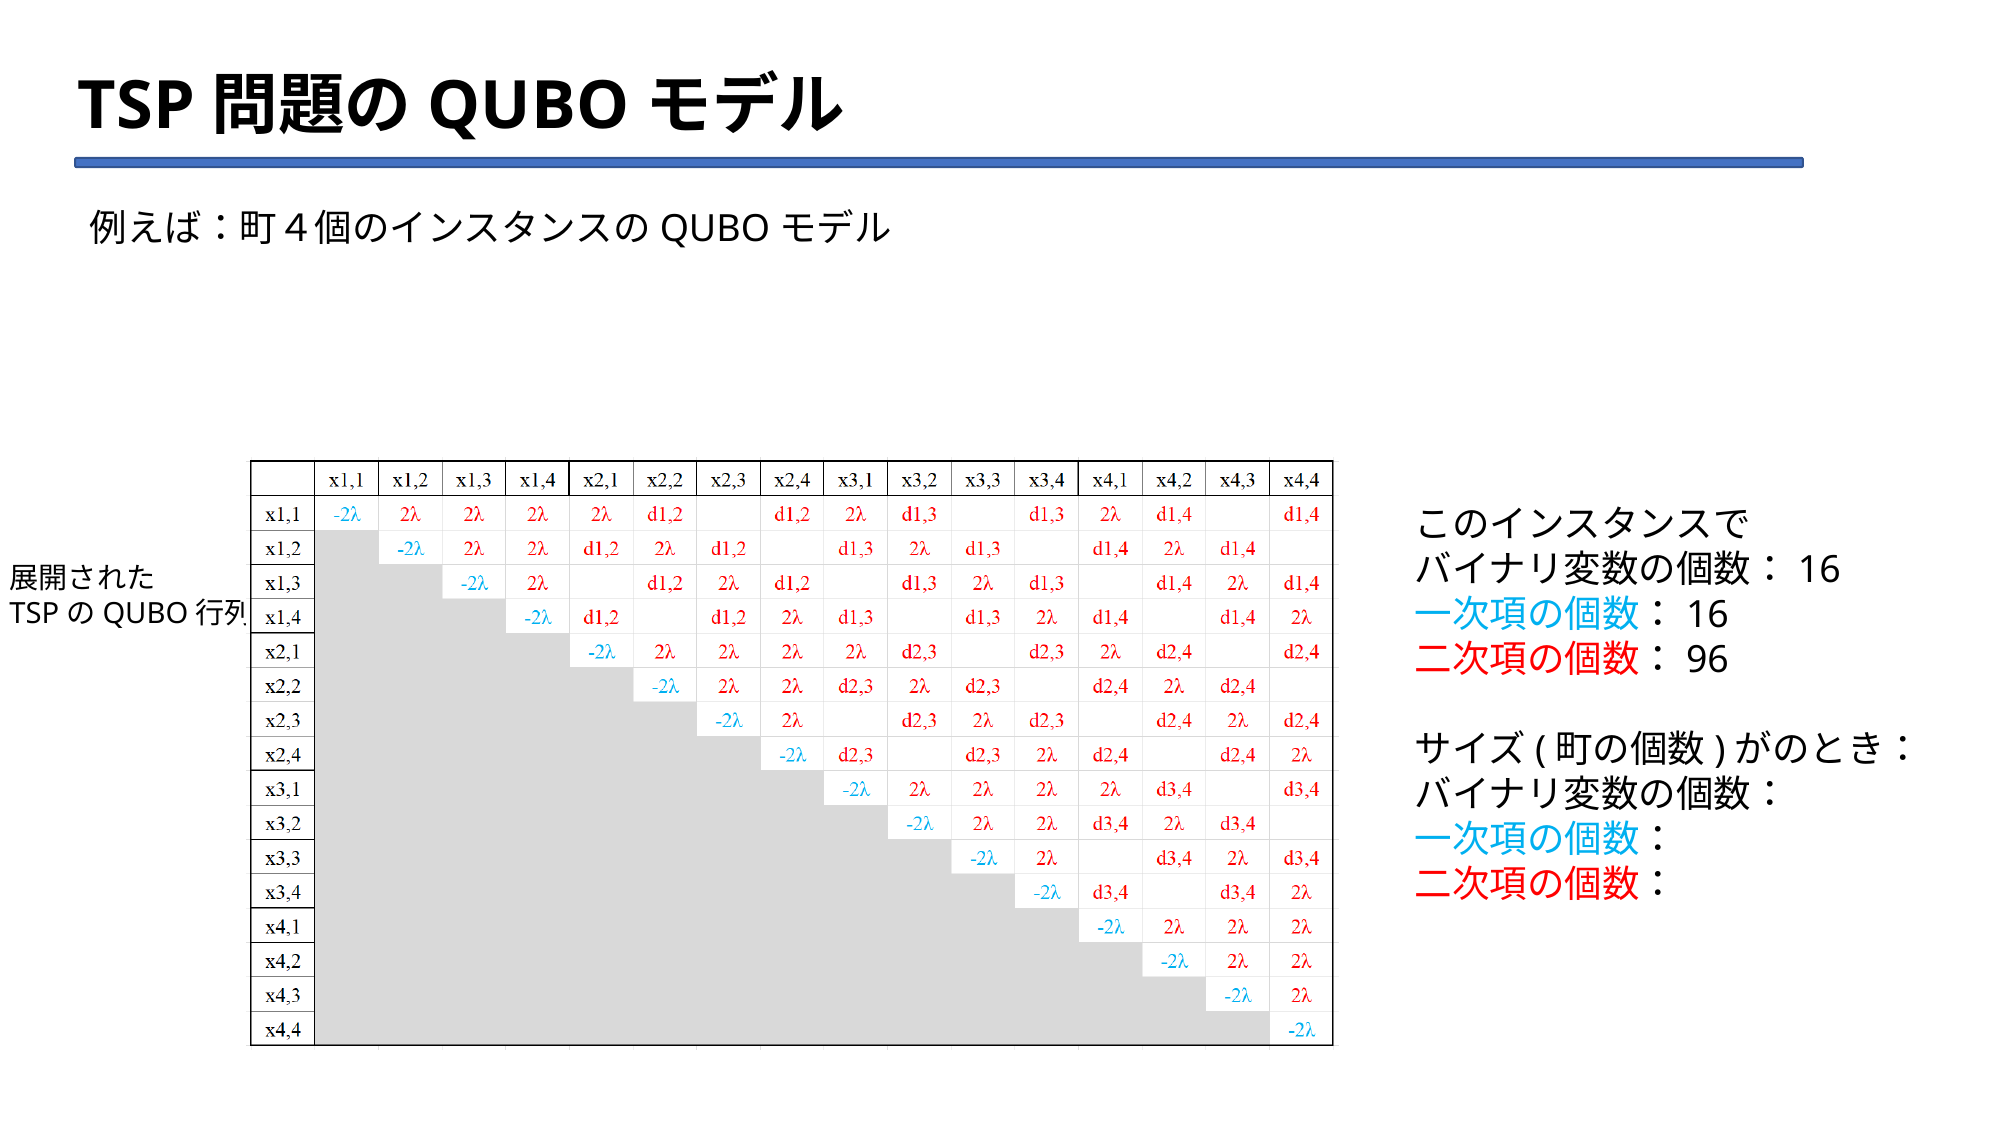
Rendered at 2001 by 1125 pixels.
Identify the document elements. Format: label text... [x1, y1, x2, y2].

text_box 展開された TSPのQUBO行列 [0, 551, 246, 637]
picture [246, 457, 1339, 1050]
text_box [74, 156, 1804, 169]
title TSP問題のQUBOモデル [63, 57, 1791, 156]
